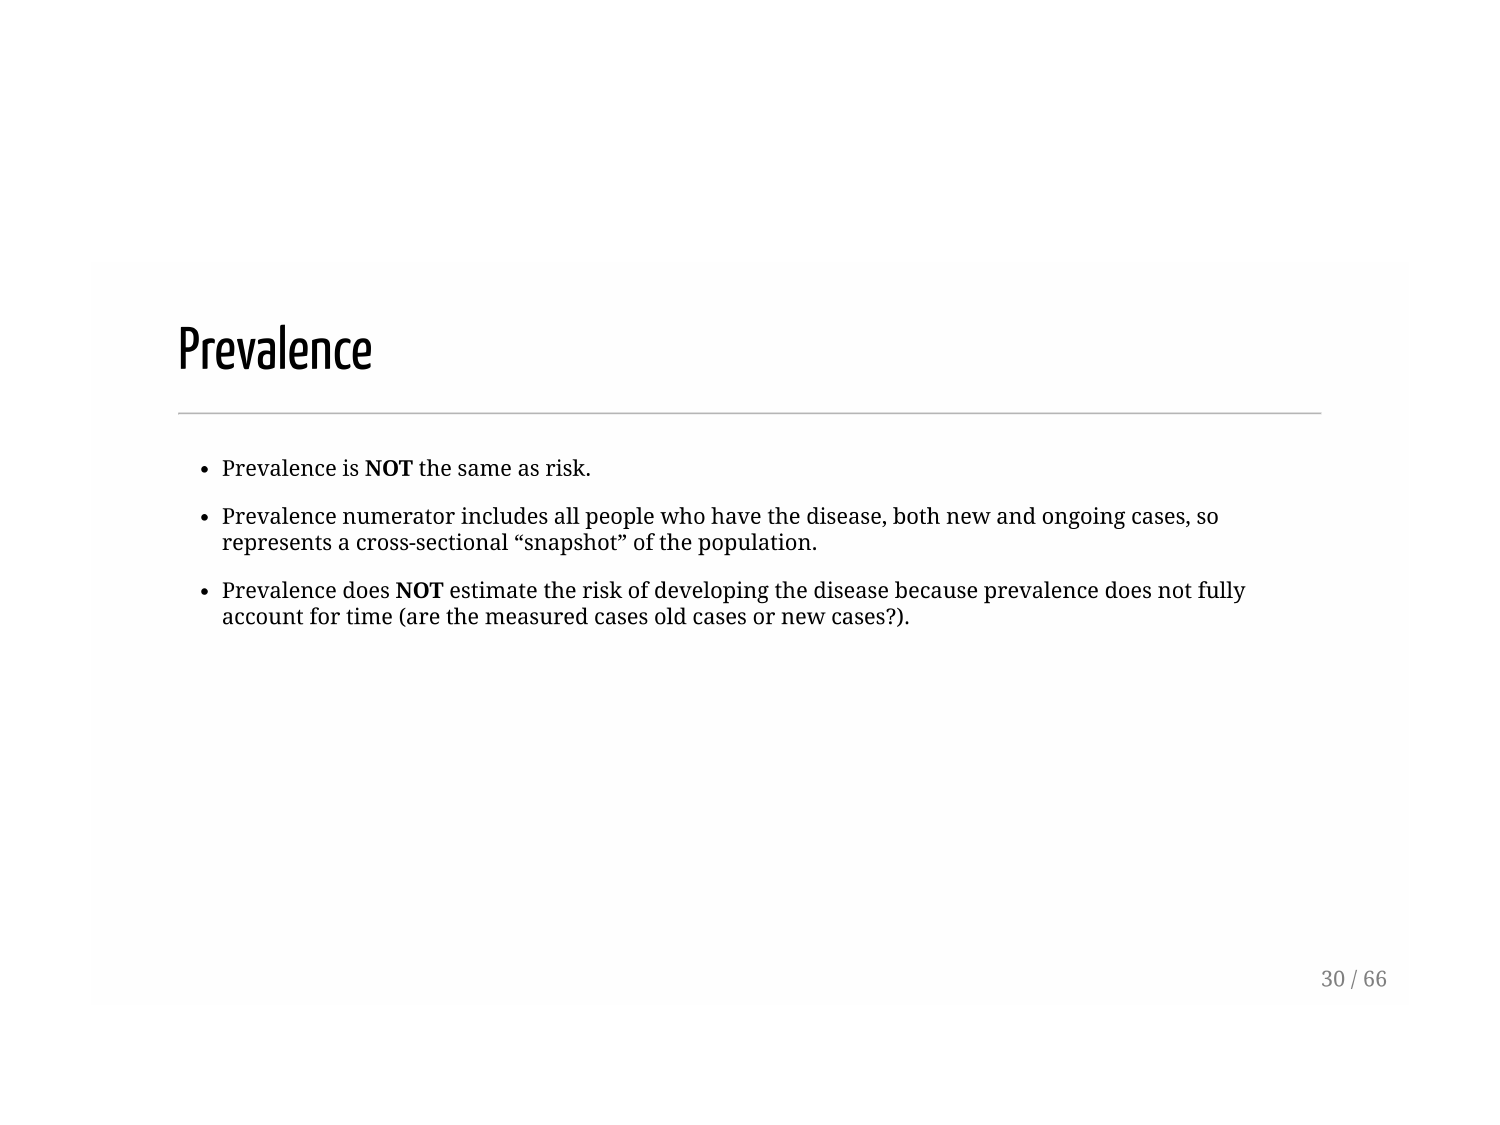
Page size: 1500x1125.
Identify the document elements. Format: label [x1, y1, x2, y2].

picture [91, 262, 1409, 1005]
